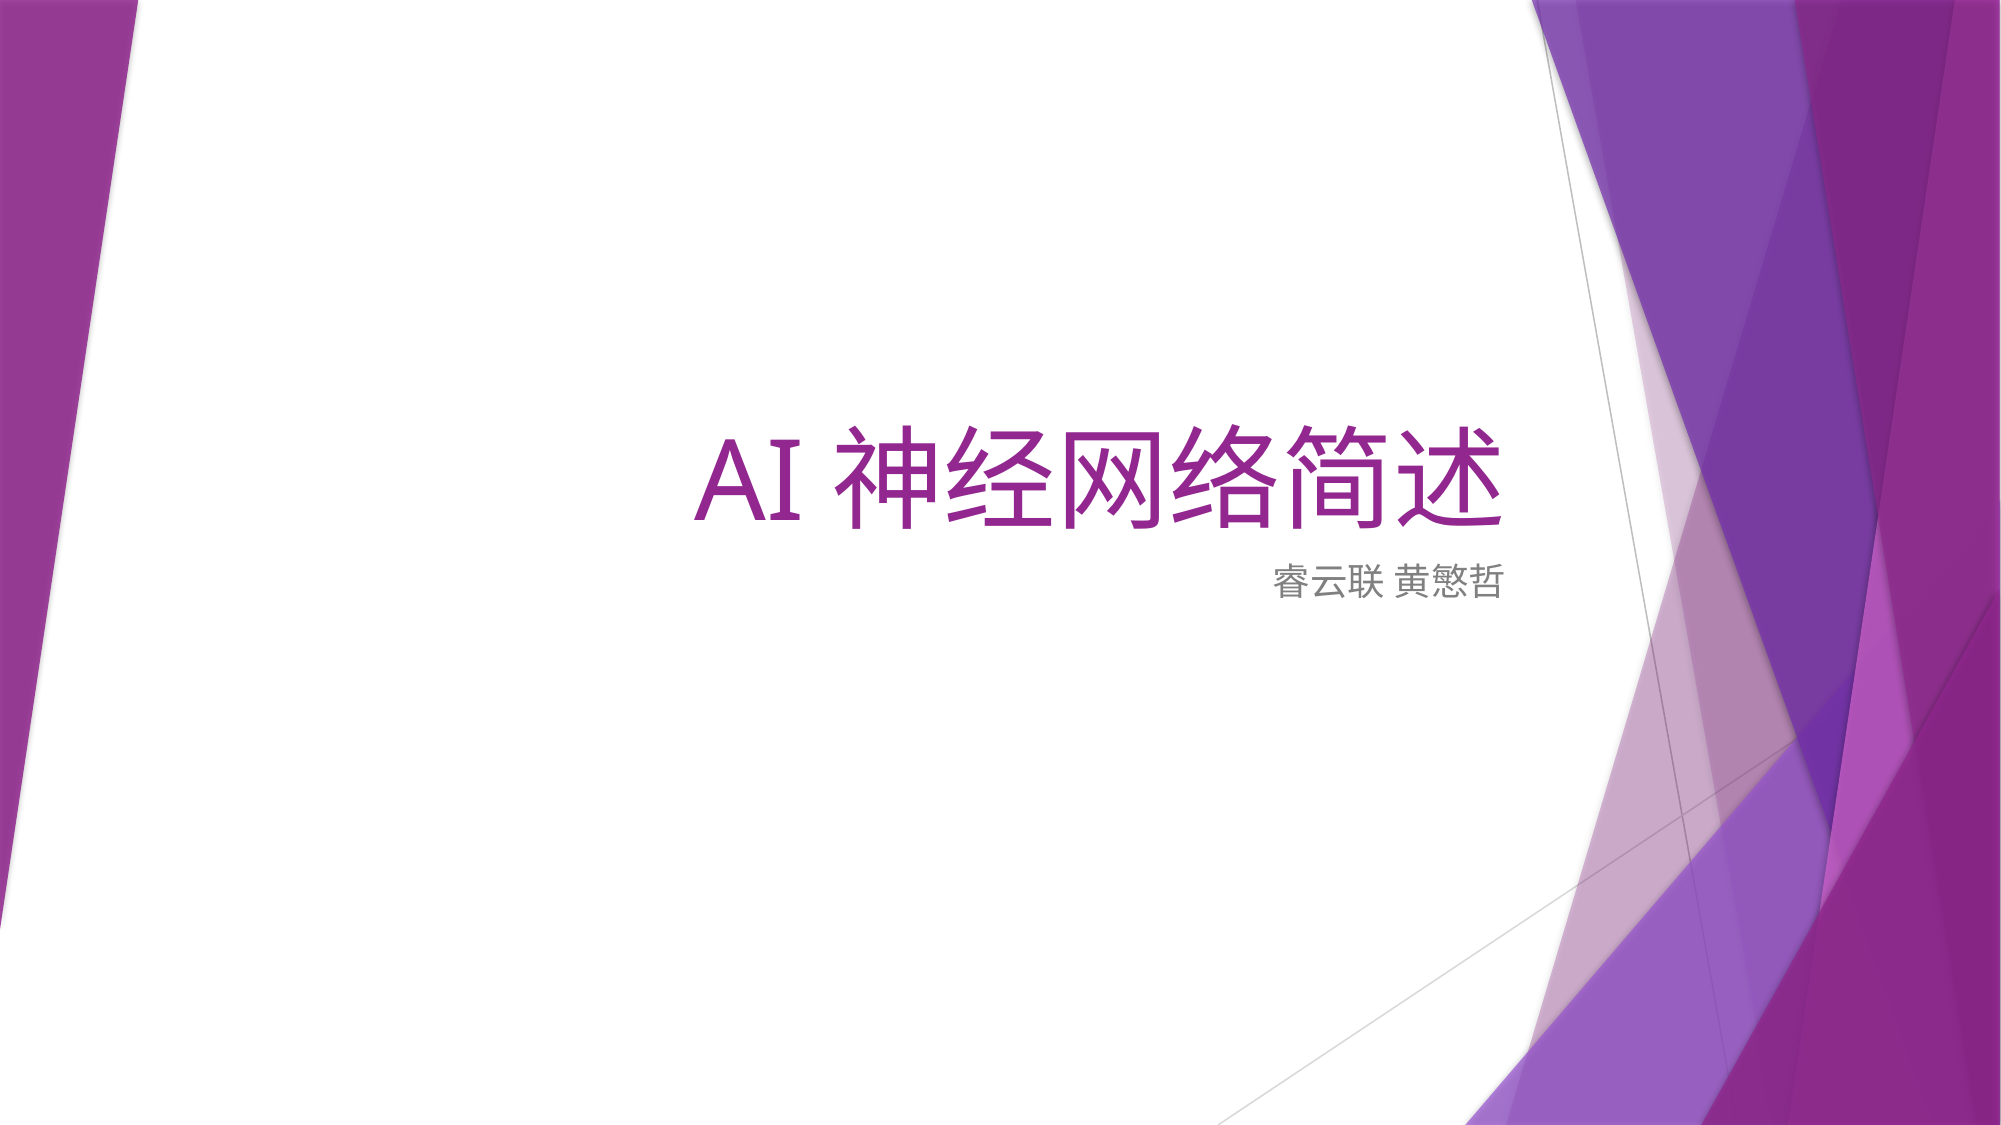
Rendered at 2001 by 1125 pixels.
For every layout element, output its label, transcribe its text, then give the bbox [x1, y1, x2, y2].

title AI神经网络简述 [247, 280, 1522, 550]
subtitle 睿云联 黄慜哲 [247, 550, 1522, 731]
